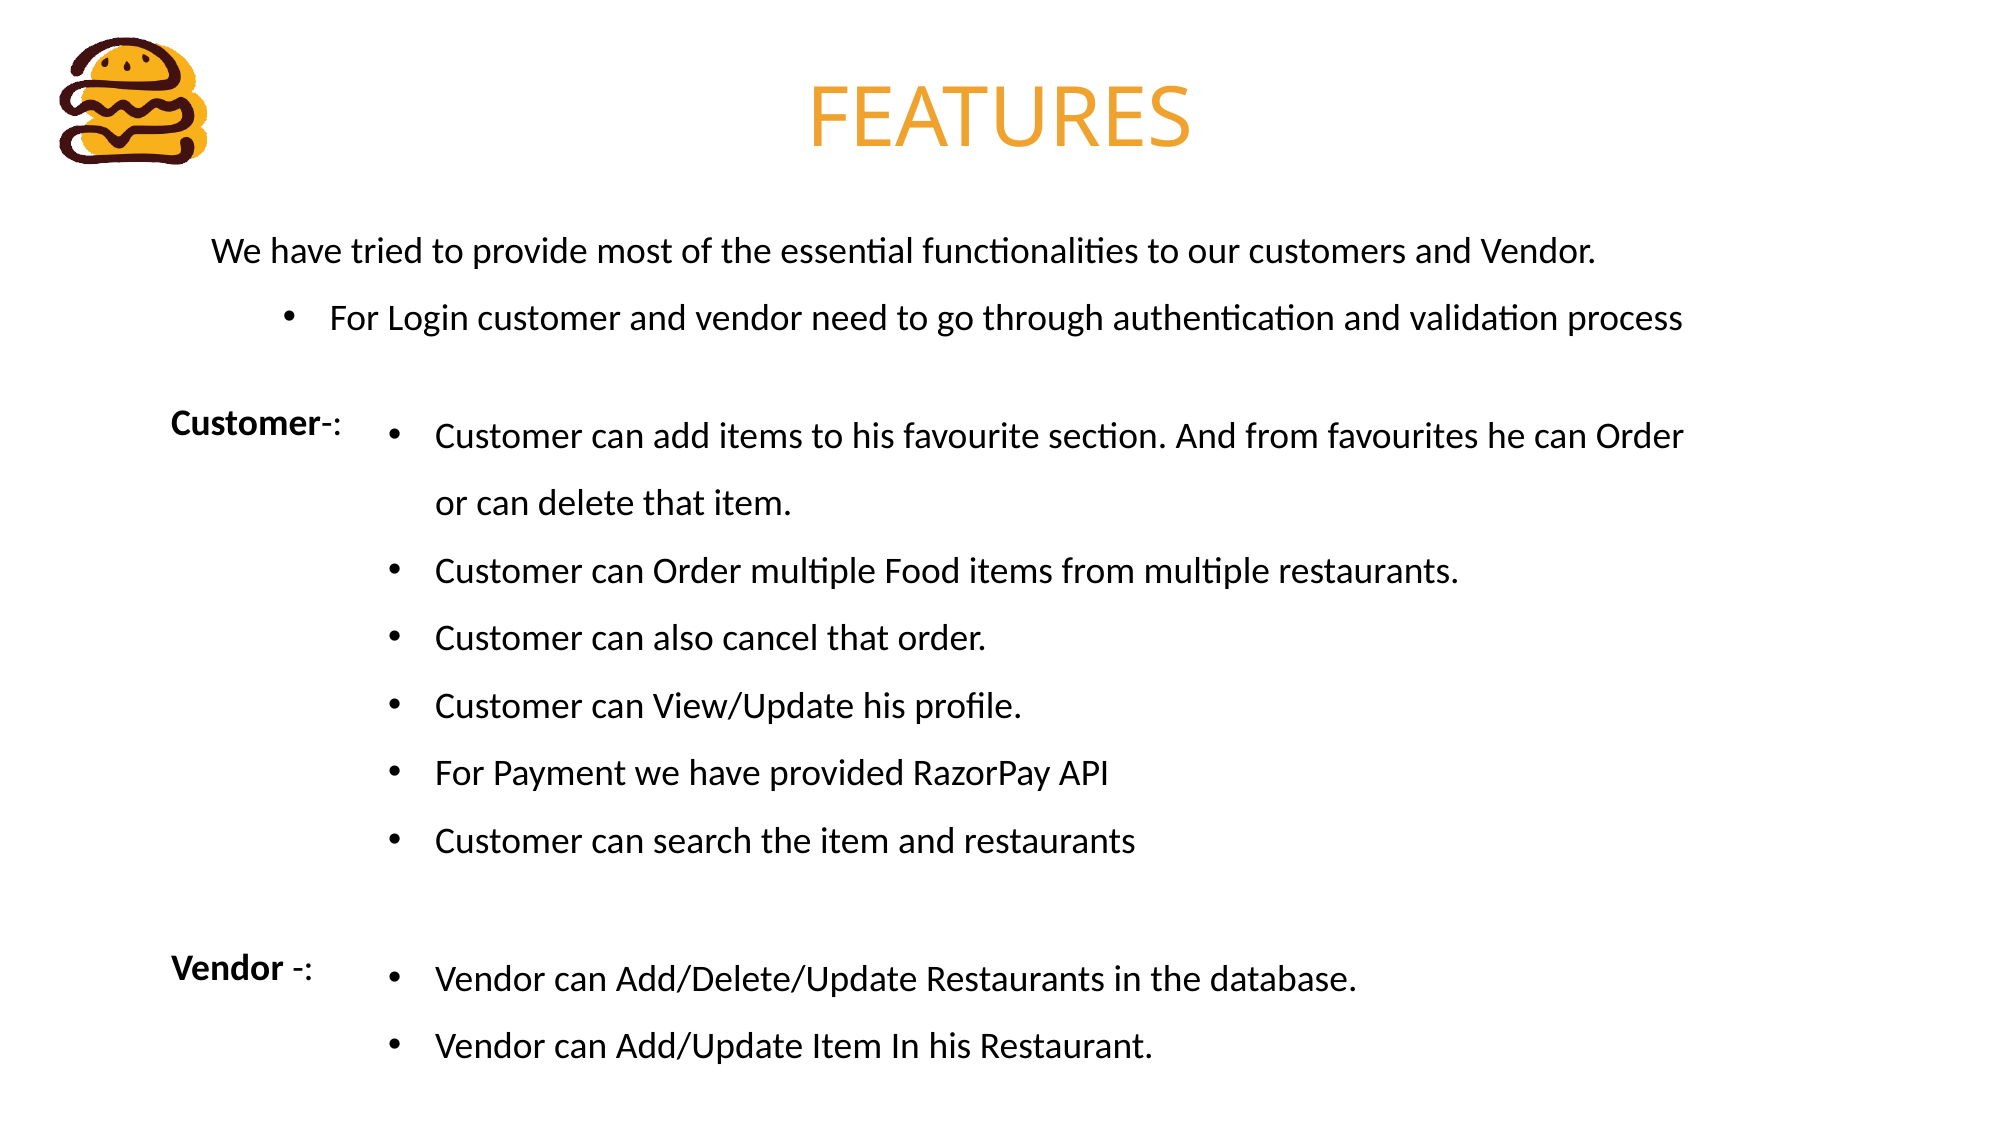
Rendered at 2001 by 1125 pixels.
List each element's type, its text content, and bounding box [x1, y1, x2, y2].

text_box Vendor can Add/Delete/Update Restaurants in the database. Vendor can Add/Update Item In his Restaurant. [373, 924, 1740, 1074]
text_box Customer-: [156, 390, 373, 450]
text_box Vendor -: [156, 935, 373, 996]
text_box Customer can add items to his favourite section. And from favourites he can Order or can delete that item. Customer can Order multiple Food items from multiple restaurants. Customer can also cancel that order. Customer can View/Update his profile. For Payment we have provided RazorPay API Customer can search the item and restaurants [373, 380, 1740, 869]
text_box FEATURES [666, 55, 1334, 190]
text_box We have tried to provide most of the essential functionalities to our customers and Vendor. [196, 218, 1812, 279]
text_box For Login customer and vendor need to go through authentication and validation process [268, 285, 1740, 346]
picture [50, 25, 210, 175]
